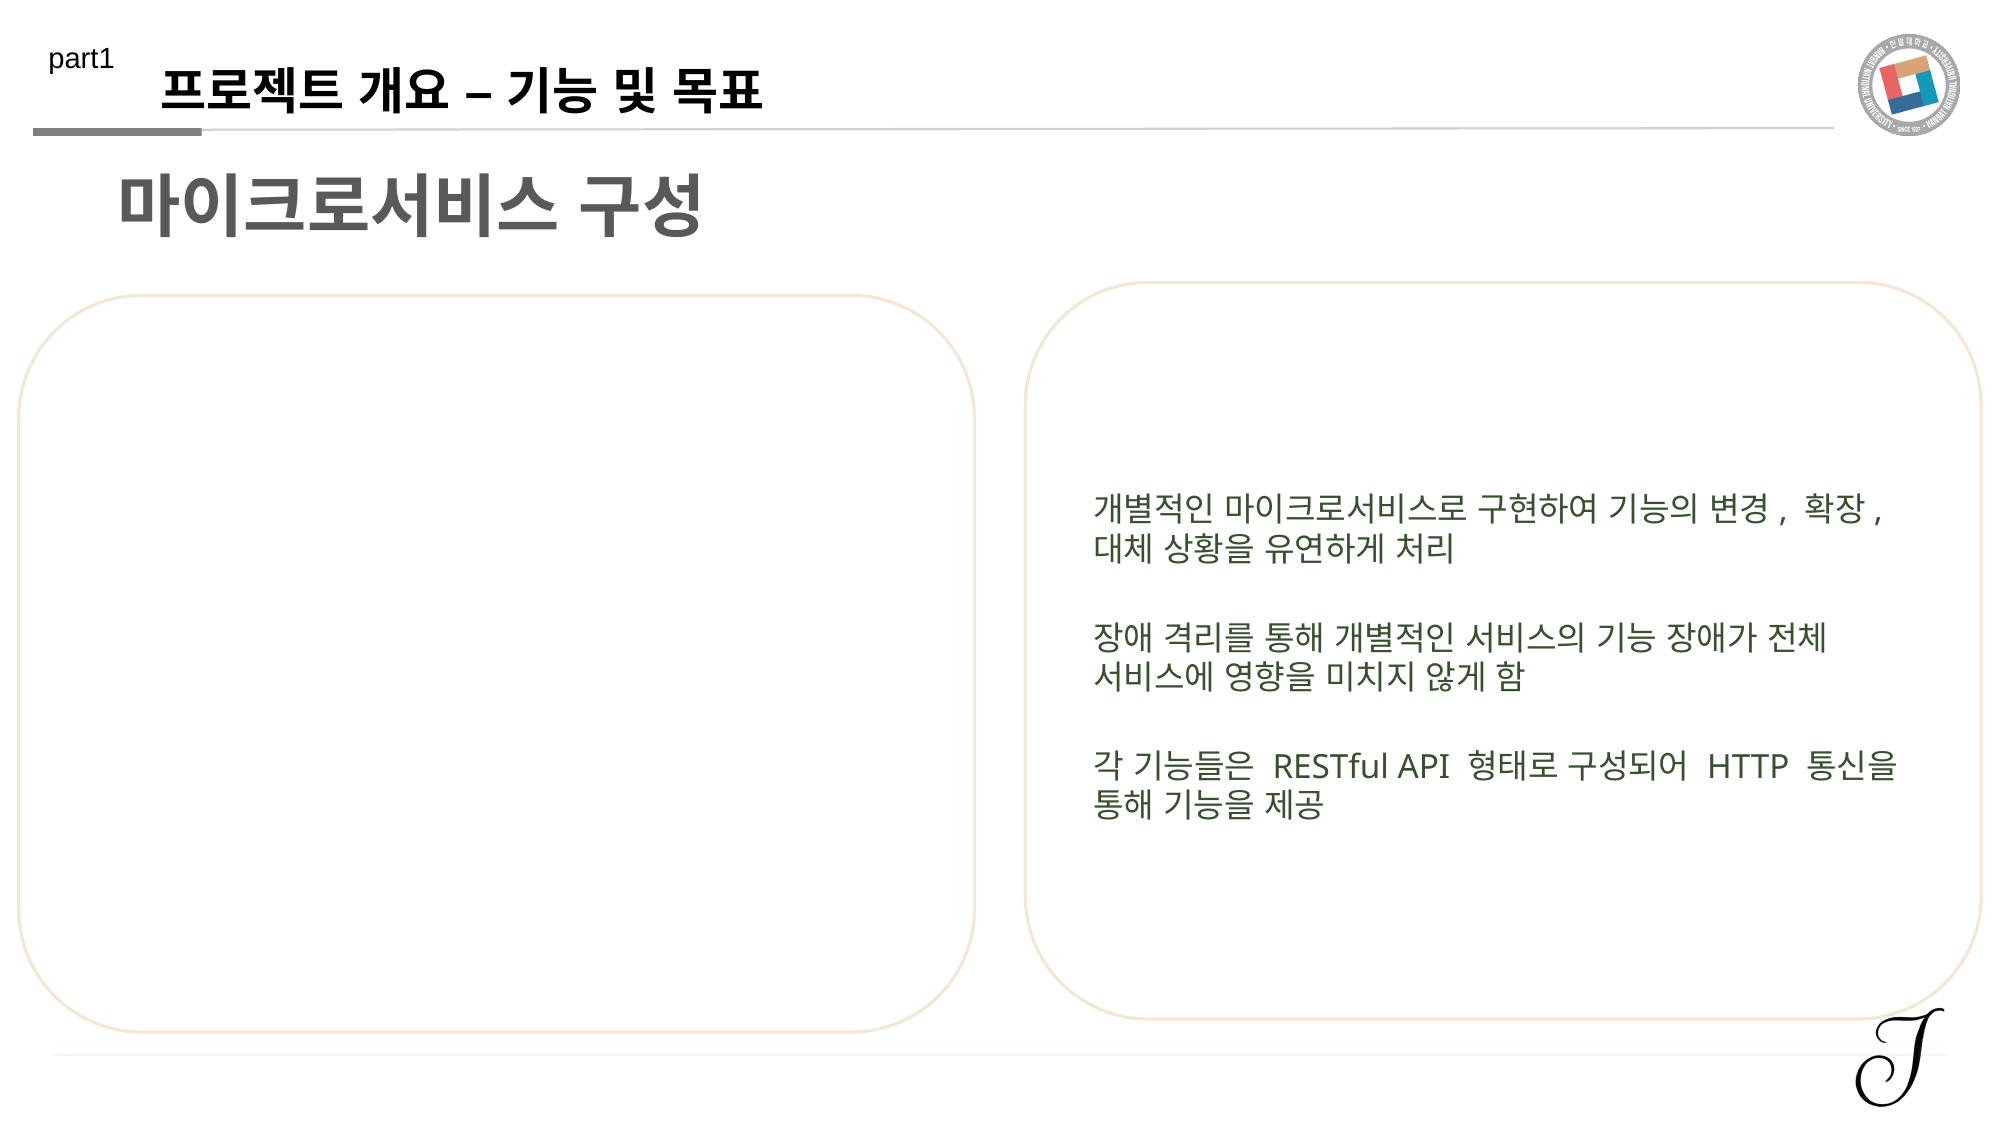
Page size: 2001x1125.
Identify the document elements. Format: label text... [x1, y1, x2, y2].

text_box [1023, 280, 1983, 1021]
text_box 개별적인 마이크로서비스로 구현하여 기능의 변경, 확장, 대체 상황을 유연하게 처리 [1078, 481, 1947, 576]
text_box [33, 128, 202, 136]
picture [1836, 986, 1961, 1125]
text_box 마이크로서비스 구성 [117, 197, 1166, 296]
text_box 각 기능들은 RESTful API 형태로 구성되어 HTTP 통신을 통해 기능을 제공 [1078, 737, 1947, 832]
text_box 프로젝트 개요 – 기능 및 목표 [145, 52, 1411, 127]
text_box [18, 294, 976, 1033]
picture [1858, 33, 1961, 137]
text_box 장애 격리를 통해 개별적인 서비스의 기능 장애가 전체 서비스에 영향을 미치지 않게 함 [1078, 609, 1947, 704]
text_box part1 [33, 31, 162, 82]
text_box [66, 127, 1835, 131]
